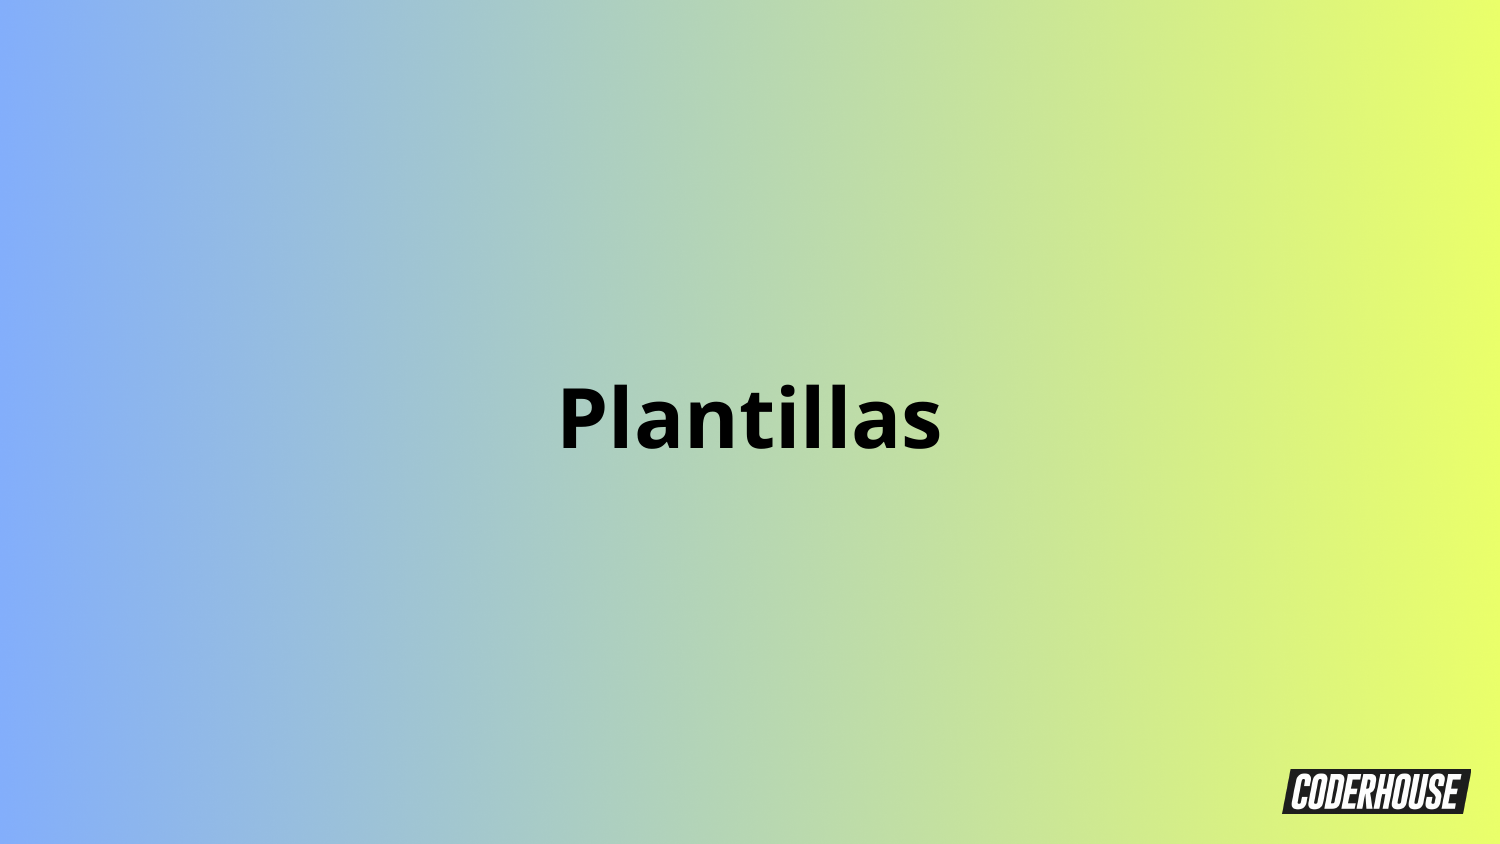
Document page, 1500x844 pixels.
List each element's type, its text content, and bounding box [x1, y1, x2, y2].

text_box Plantillas [239, 361, 1261, 482]
picture [0, 0, 1500, 844]
